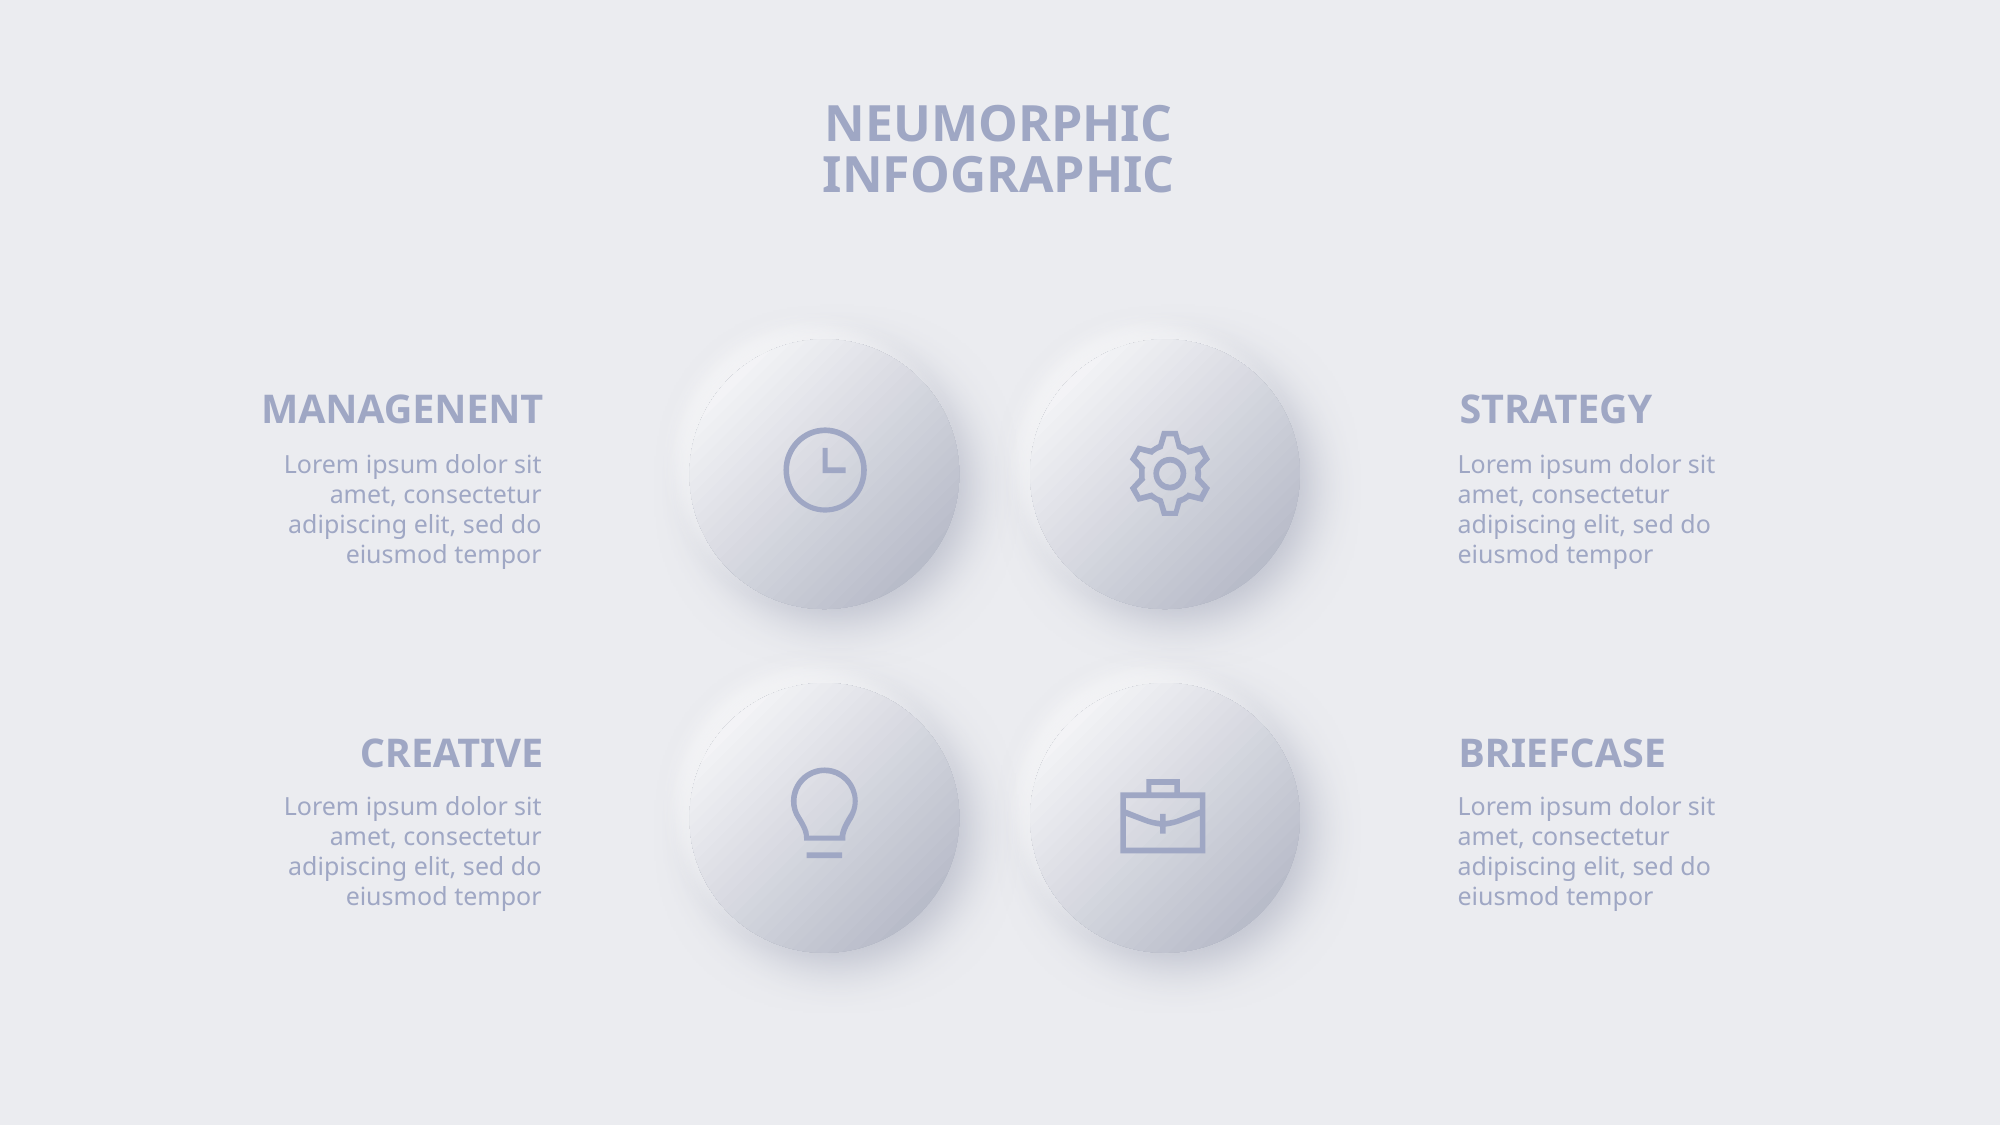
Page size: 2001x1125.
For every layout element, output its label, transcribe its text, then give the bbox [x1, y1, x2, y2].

text_box Lorem ipsum dolor sit amet, consectetur adipiscing elit, sed do eiusmod tempor [1443, 441, 1802, 576]
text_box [1030, 339, 1300, 610]
text_box CREATIVE [359, 728, 544, 776]
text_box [689, 682, 960, 953]
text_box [823, 91, 1174, 204]
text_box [1030, 682, 1300, 953]
text_box Lorem ipsum dolor sit amet, consectetur adipiscing elit, sed do eiusmod tempor [198, 783, 557, 918]
text_box BRIEFCASE [1458, 728, 1667, 776]
text_box Lorem ipsum dolor sit amet, consectetur adipiscing elit, sed do eiusmod tempor [198, 441, 557, 576]
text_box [689, 339, 960, 610]
text_box MANAGENENT [260, 384, 544, 432]
text_box STRATEGY [1459, 384, 1653, 432]
text_box Lorem ipsum dolor sit amet, consectetur adipiscing elit, sed do eiusmod tempor [1443, 783, 1802, 918]
